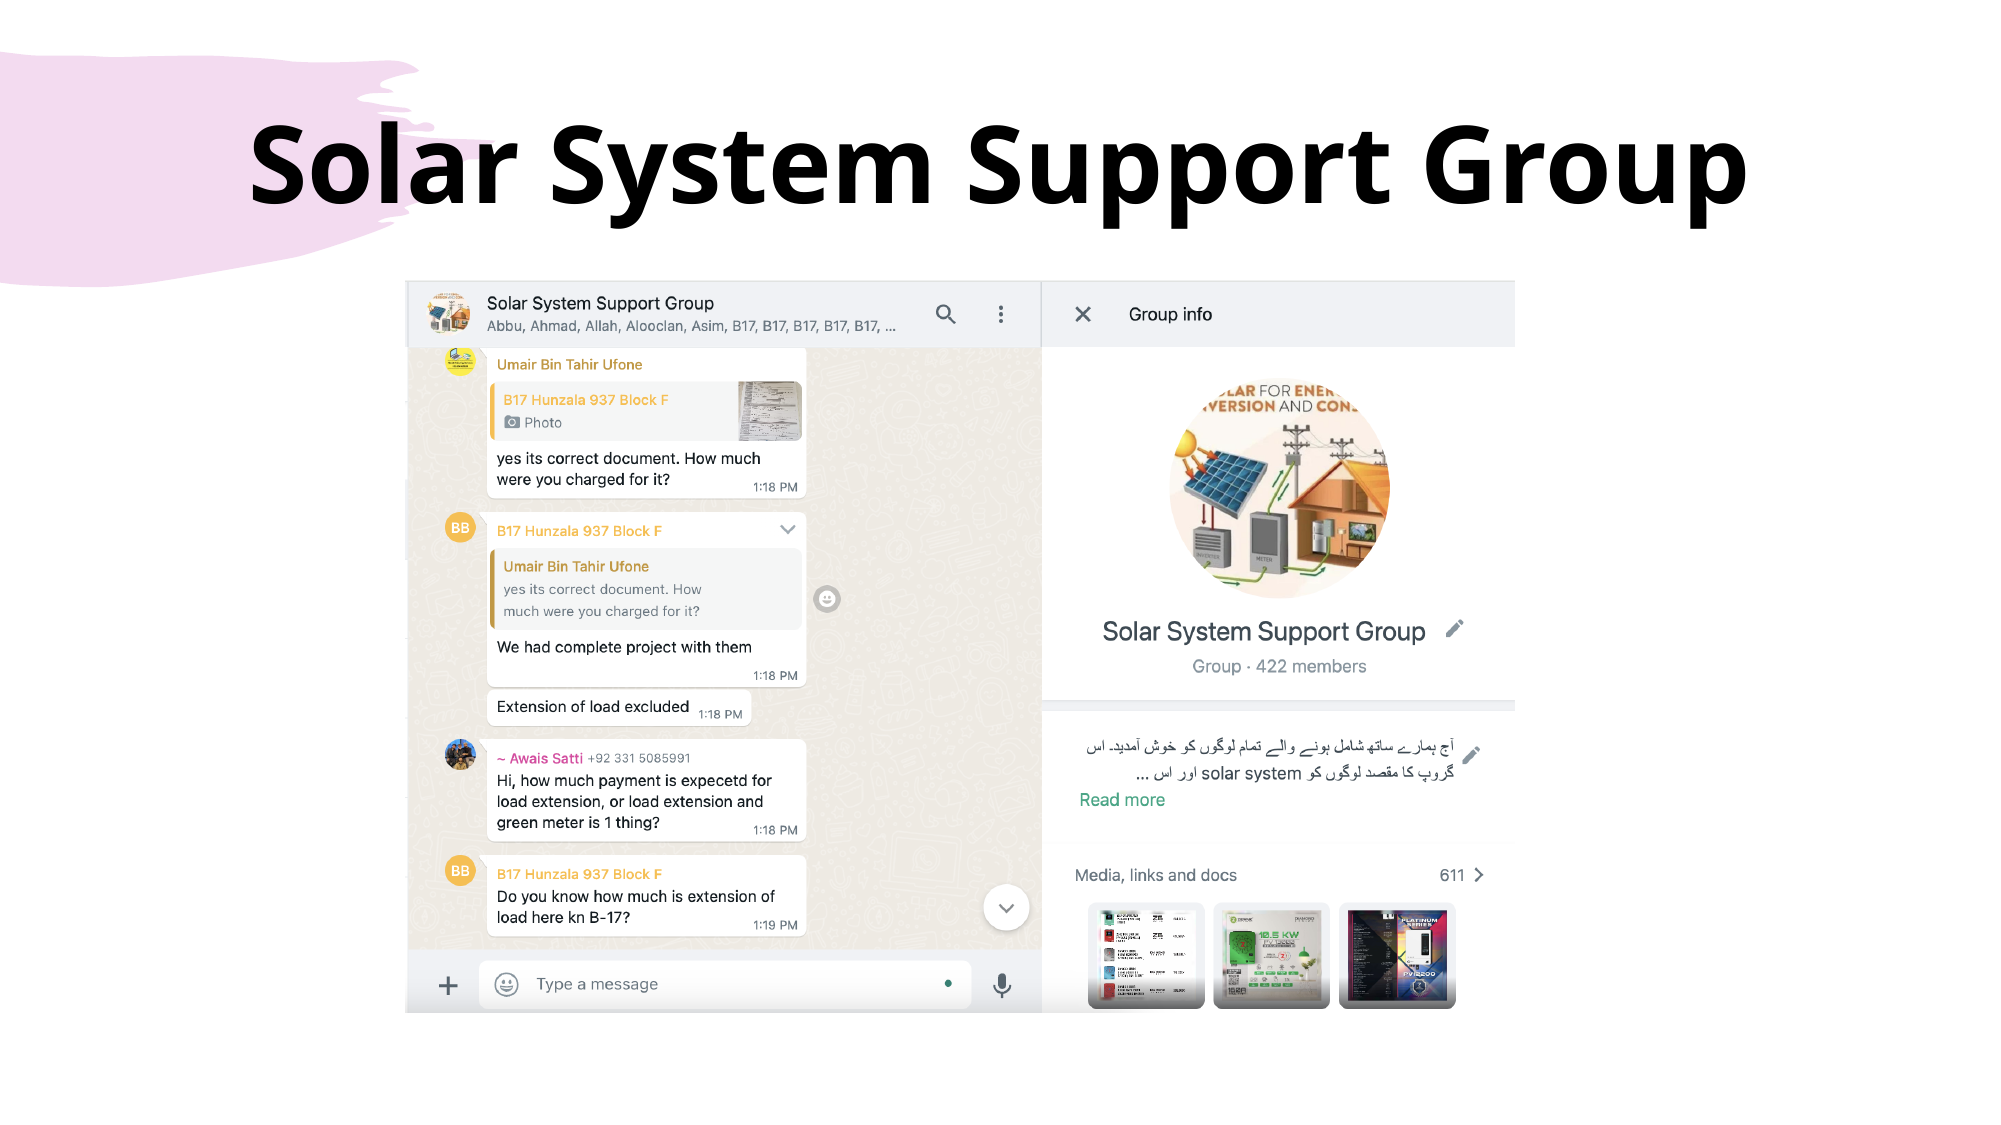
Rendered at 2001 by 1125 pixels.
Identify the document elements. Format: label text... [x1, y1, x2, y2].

title Solar System Support Group [137, 59, 1863, 278]
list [404, 276, 1515, 1013]
